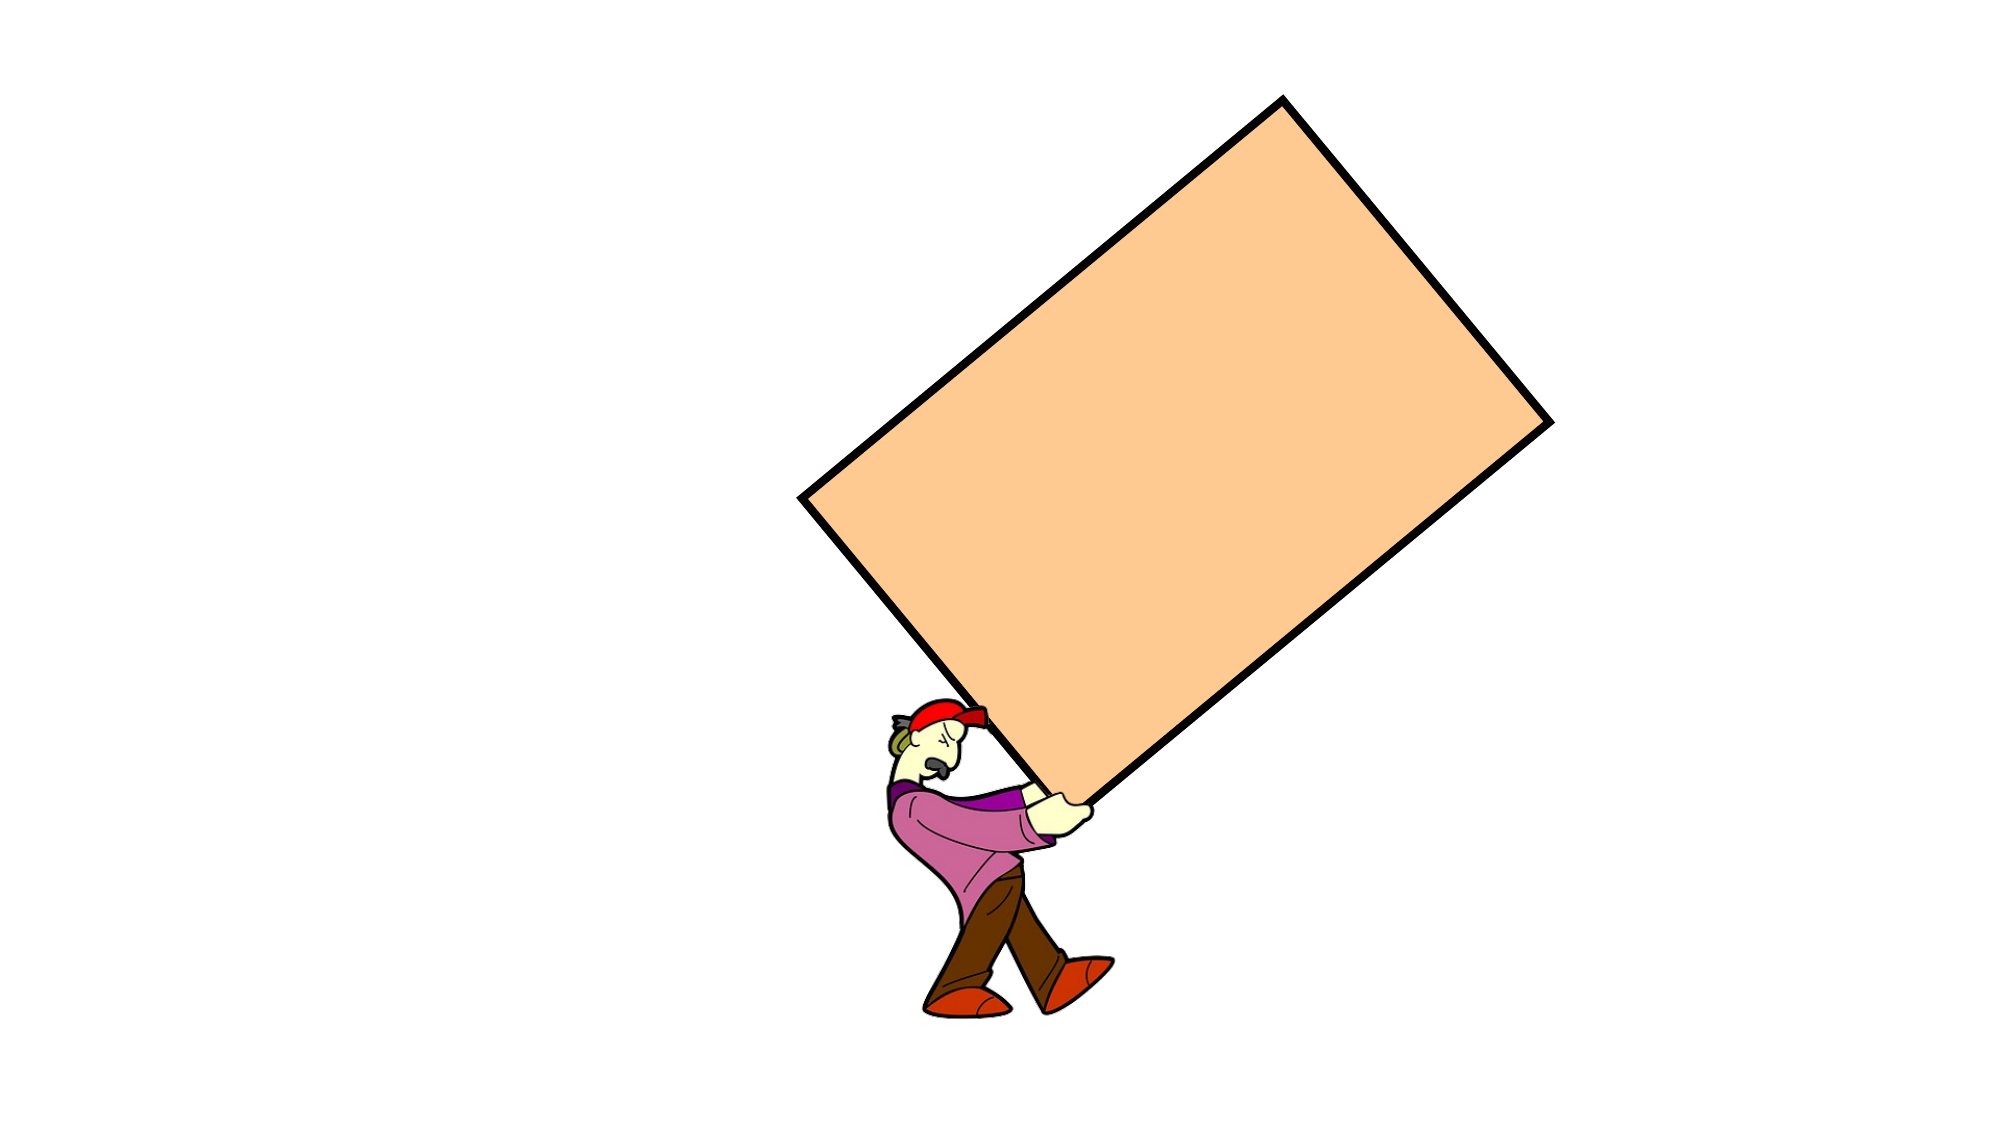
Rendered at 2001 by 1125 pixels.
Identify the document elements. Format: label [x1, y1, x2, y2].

picture [879, 693, 1121, 1027]
text_box [800, 98, 1551, 779]
